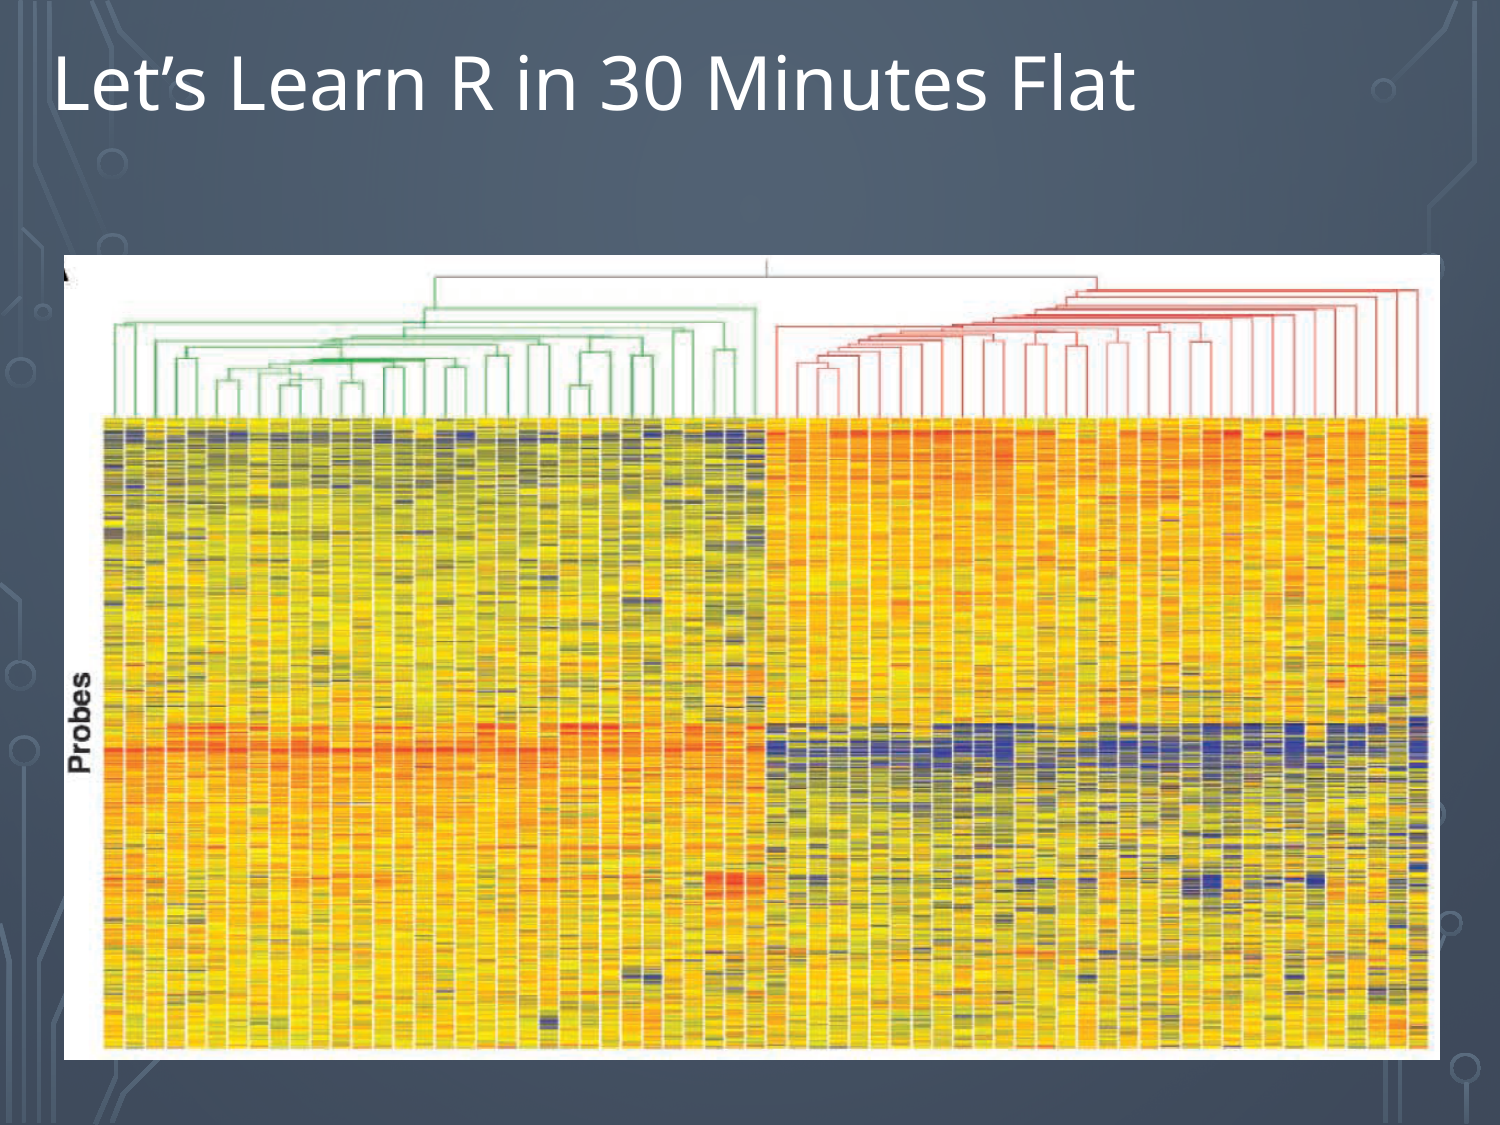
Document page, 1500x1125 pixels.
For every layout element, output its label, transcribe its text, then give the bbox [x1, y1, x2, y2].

picture [64, 254, 1440, 1060]
text_box [0, 0, 1500, 1125]
text_box Let’s Learn R in 30 Minutes Flat [36, 0, 1423, 174]
